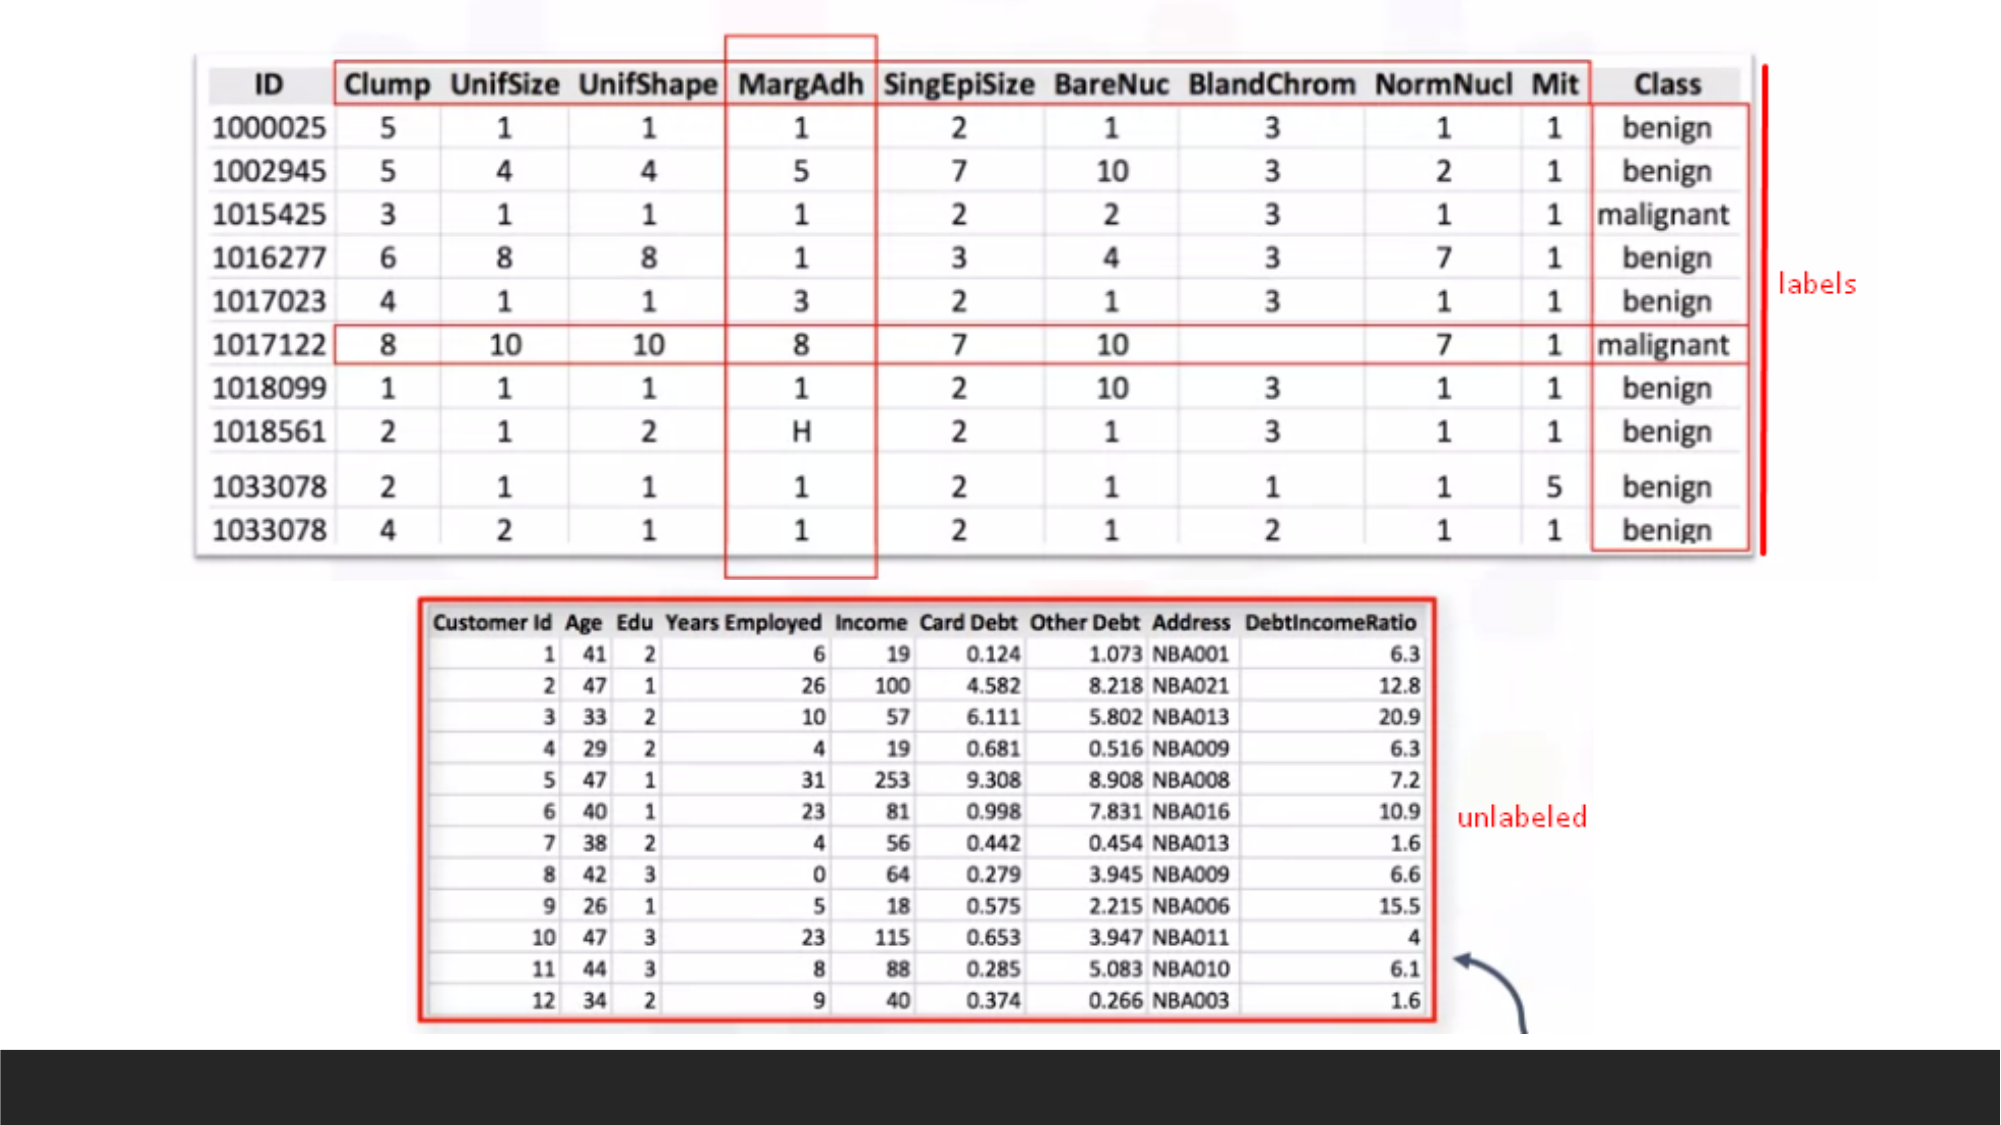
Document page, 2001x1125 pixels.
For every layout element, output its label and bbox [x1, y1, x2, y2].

picture [160, 0, 1878, 1035]
